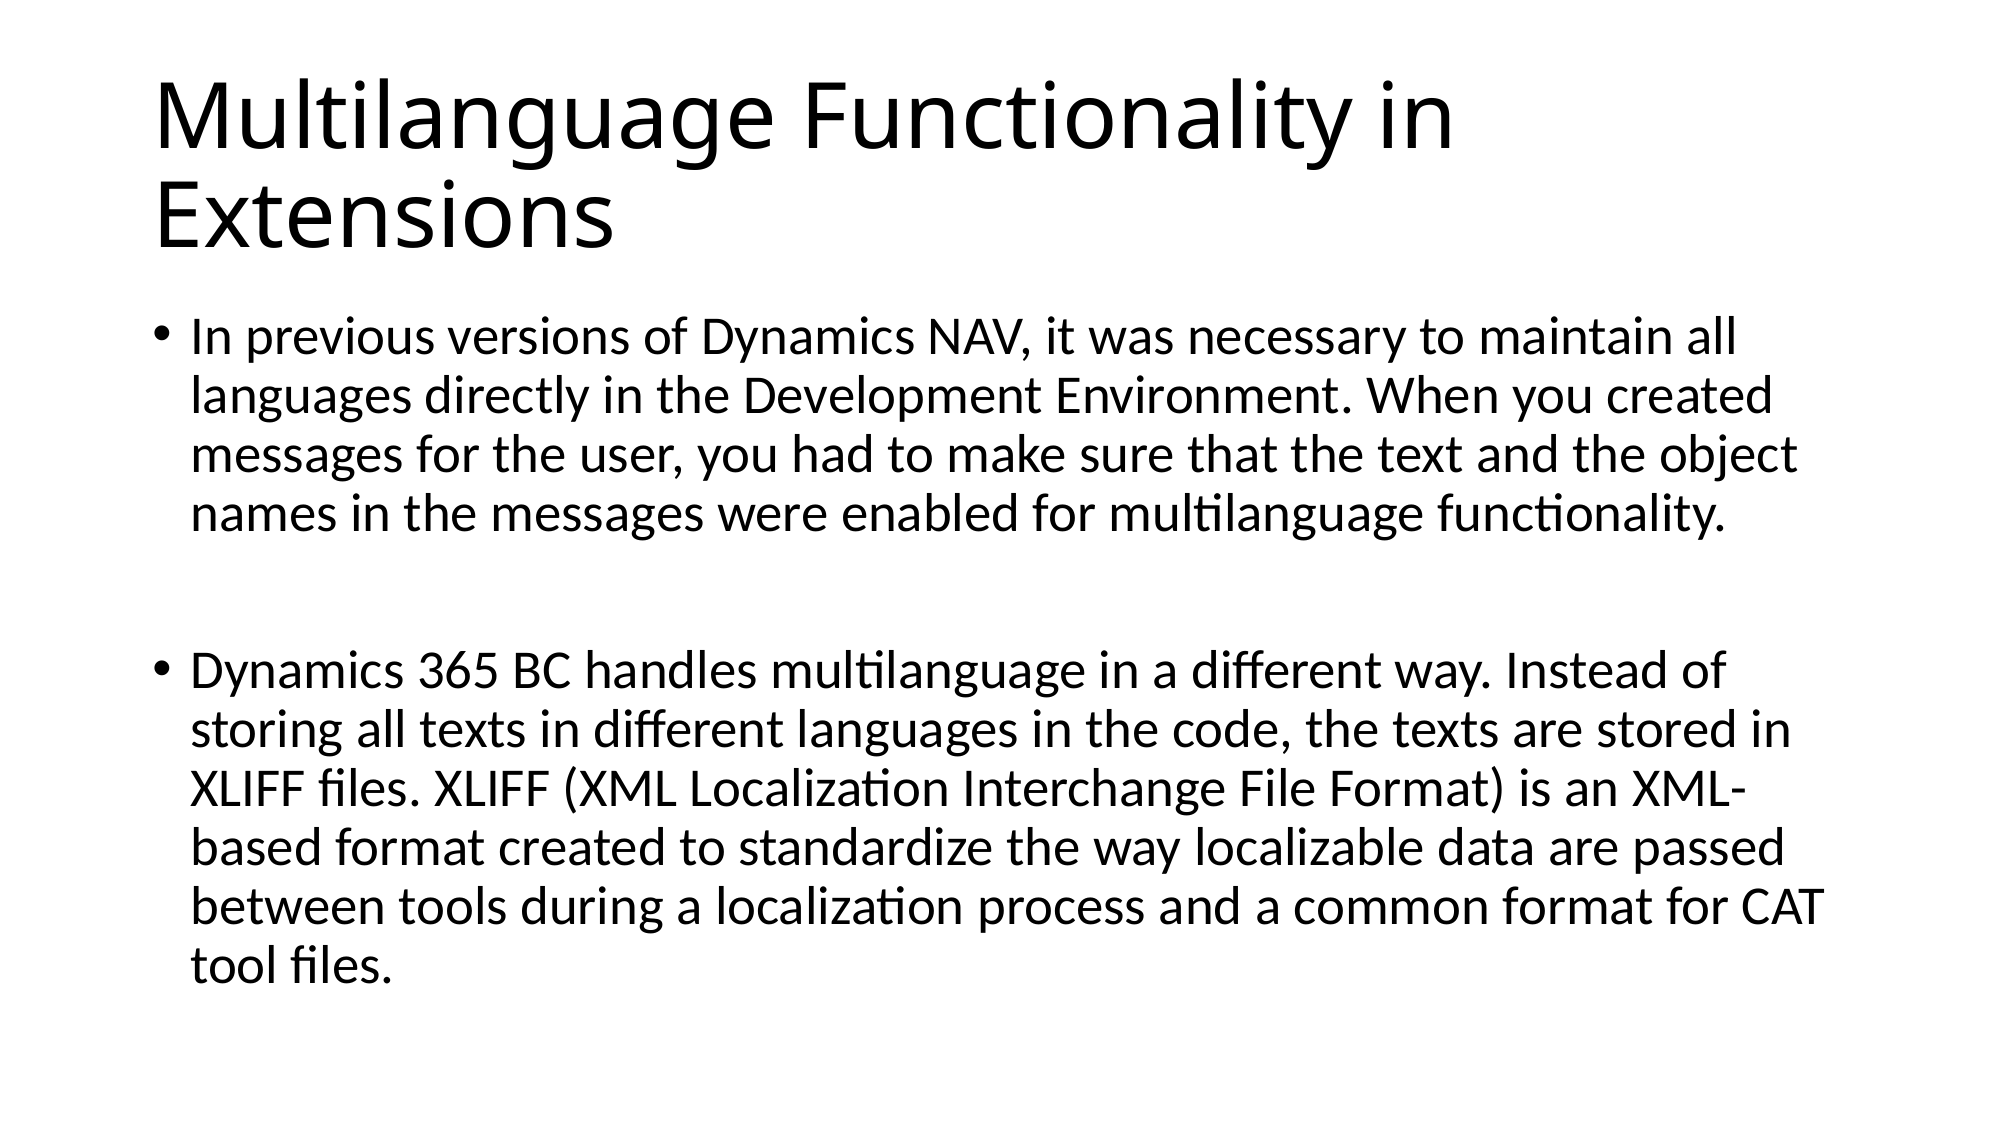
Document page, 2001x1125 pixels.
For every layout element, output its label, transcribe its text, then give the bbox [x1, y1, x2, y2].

list In previous versions of Dynamics NAV, it was necessary to maintain all languages directly in the Development Environment. When you created messages for the user, you had to make sure that the text and the object names in the messages were enabled for multilanguage functionality. Dynamics 365 BC handles multilanguage in a different way. Instead of storing all texts in different languages in the code, the texts are stored in XLIFF files. XLIFF (XML Localization Interchange File Format) is an XML-based format created to standardize the way localizable data are passed between tools during a localization process and a common format for CAT tool files. [137, 299, 1863, 1014]
title Multilanguage Functionality in Extensions [137, 59, 1863, 278]
